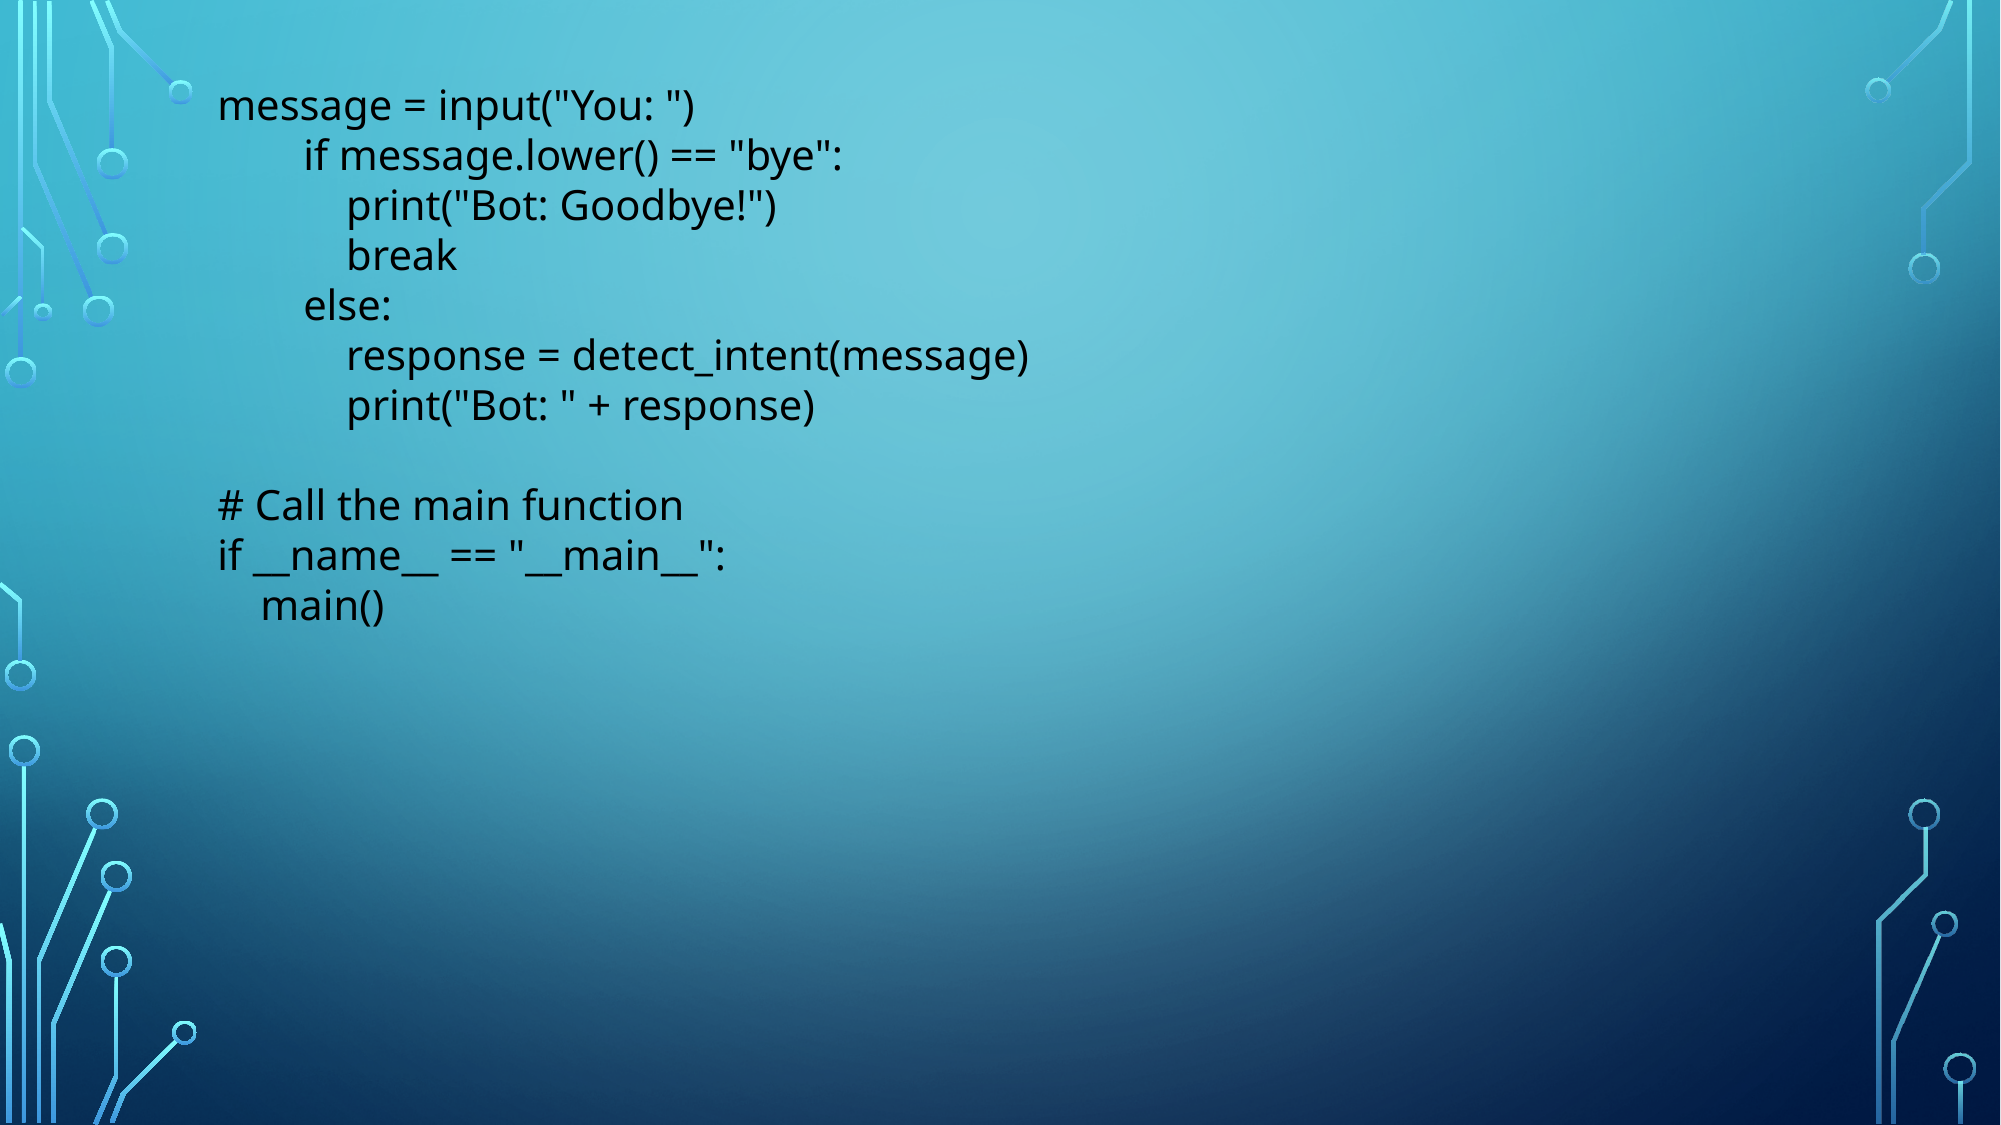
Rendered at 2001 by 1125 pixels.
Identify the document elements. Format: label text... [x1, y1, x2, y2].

text_box message = input("You: ") if message.lower() == "bye": print("Bot: Goodbye!") break else: response = detect_intent(message) print("Bot: " + response) # Call the main function if __name__ == "__main__": main() [202, 71, 1847, 682]
